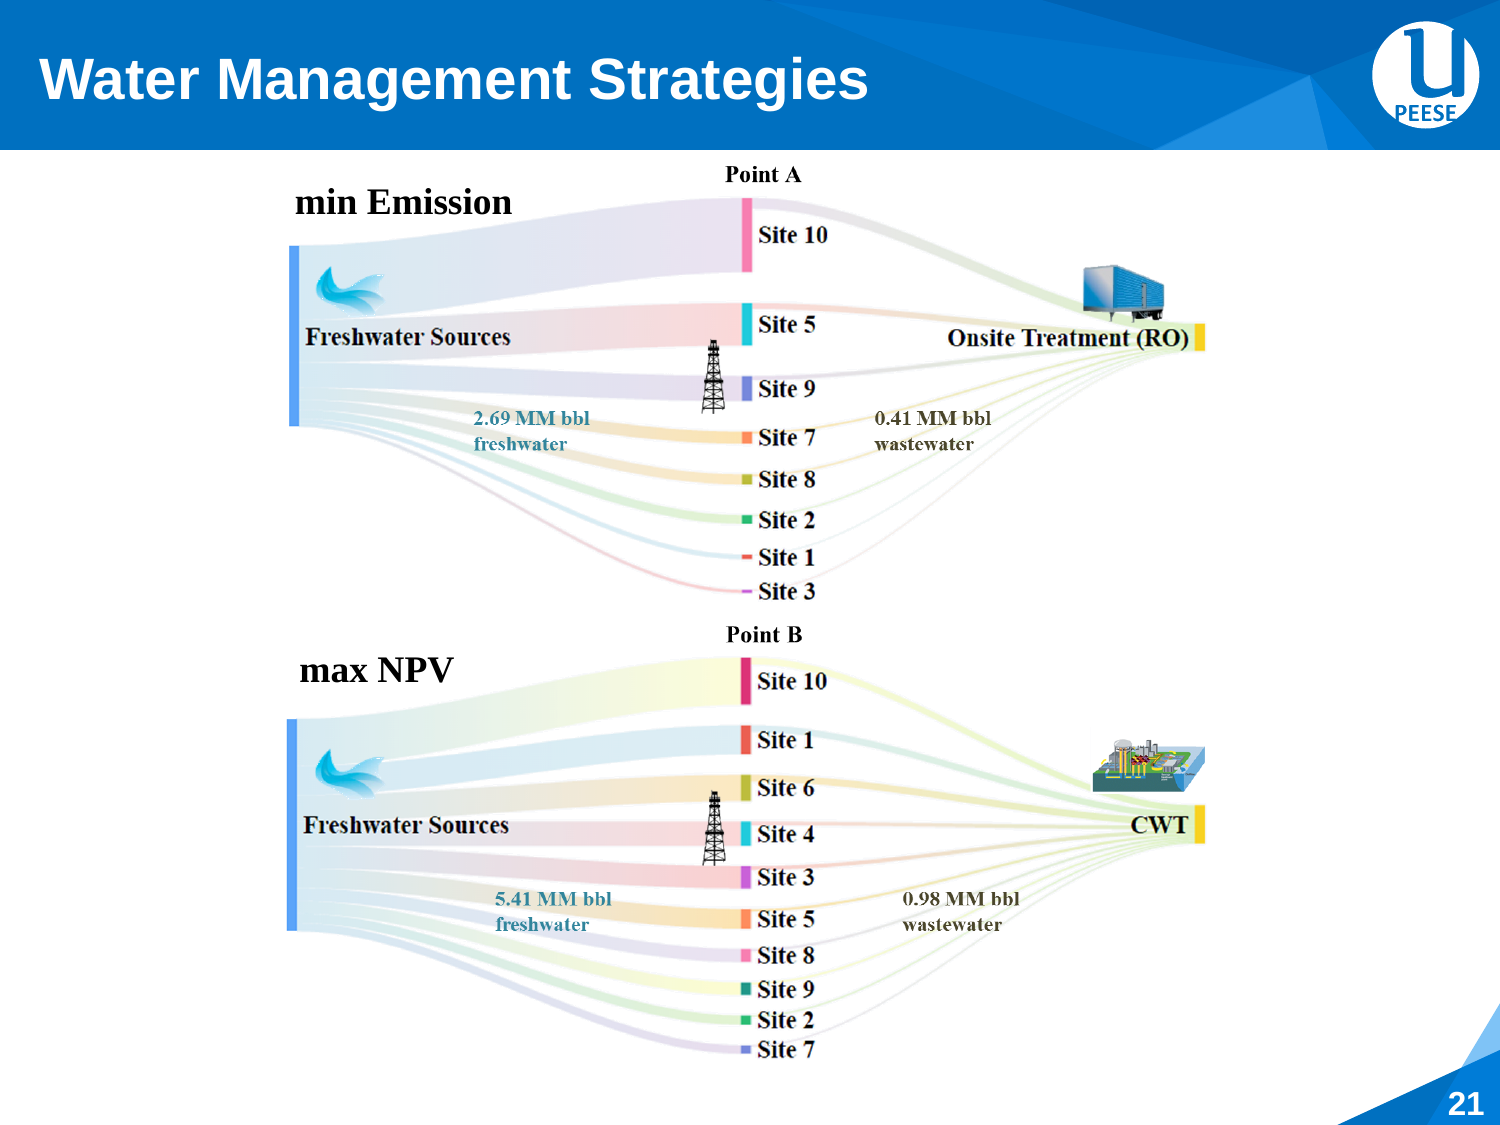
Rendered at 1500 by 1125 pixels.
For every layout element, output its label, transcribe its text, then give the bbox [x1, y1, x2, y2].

picture [284, 151, 1207, 606]
picture [284, 611, 1207, 1063]
title Water Management Strategies [24, 7, 1352, 145]
slide_number 21 [1424, 1074, 1500, 1125]
